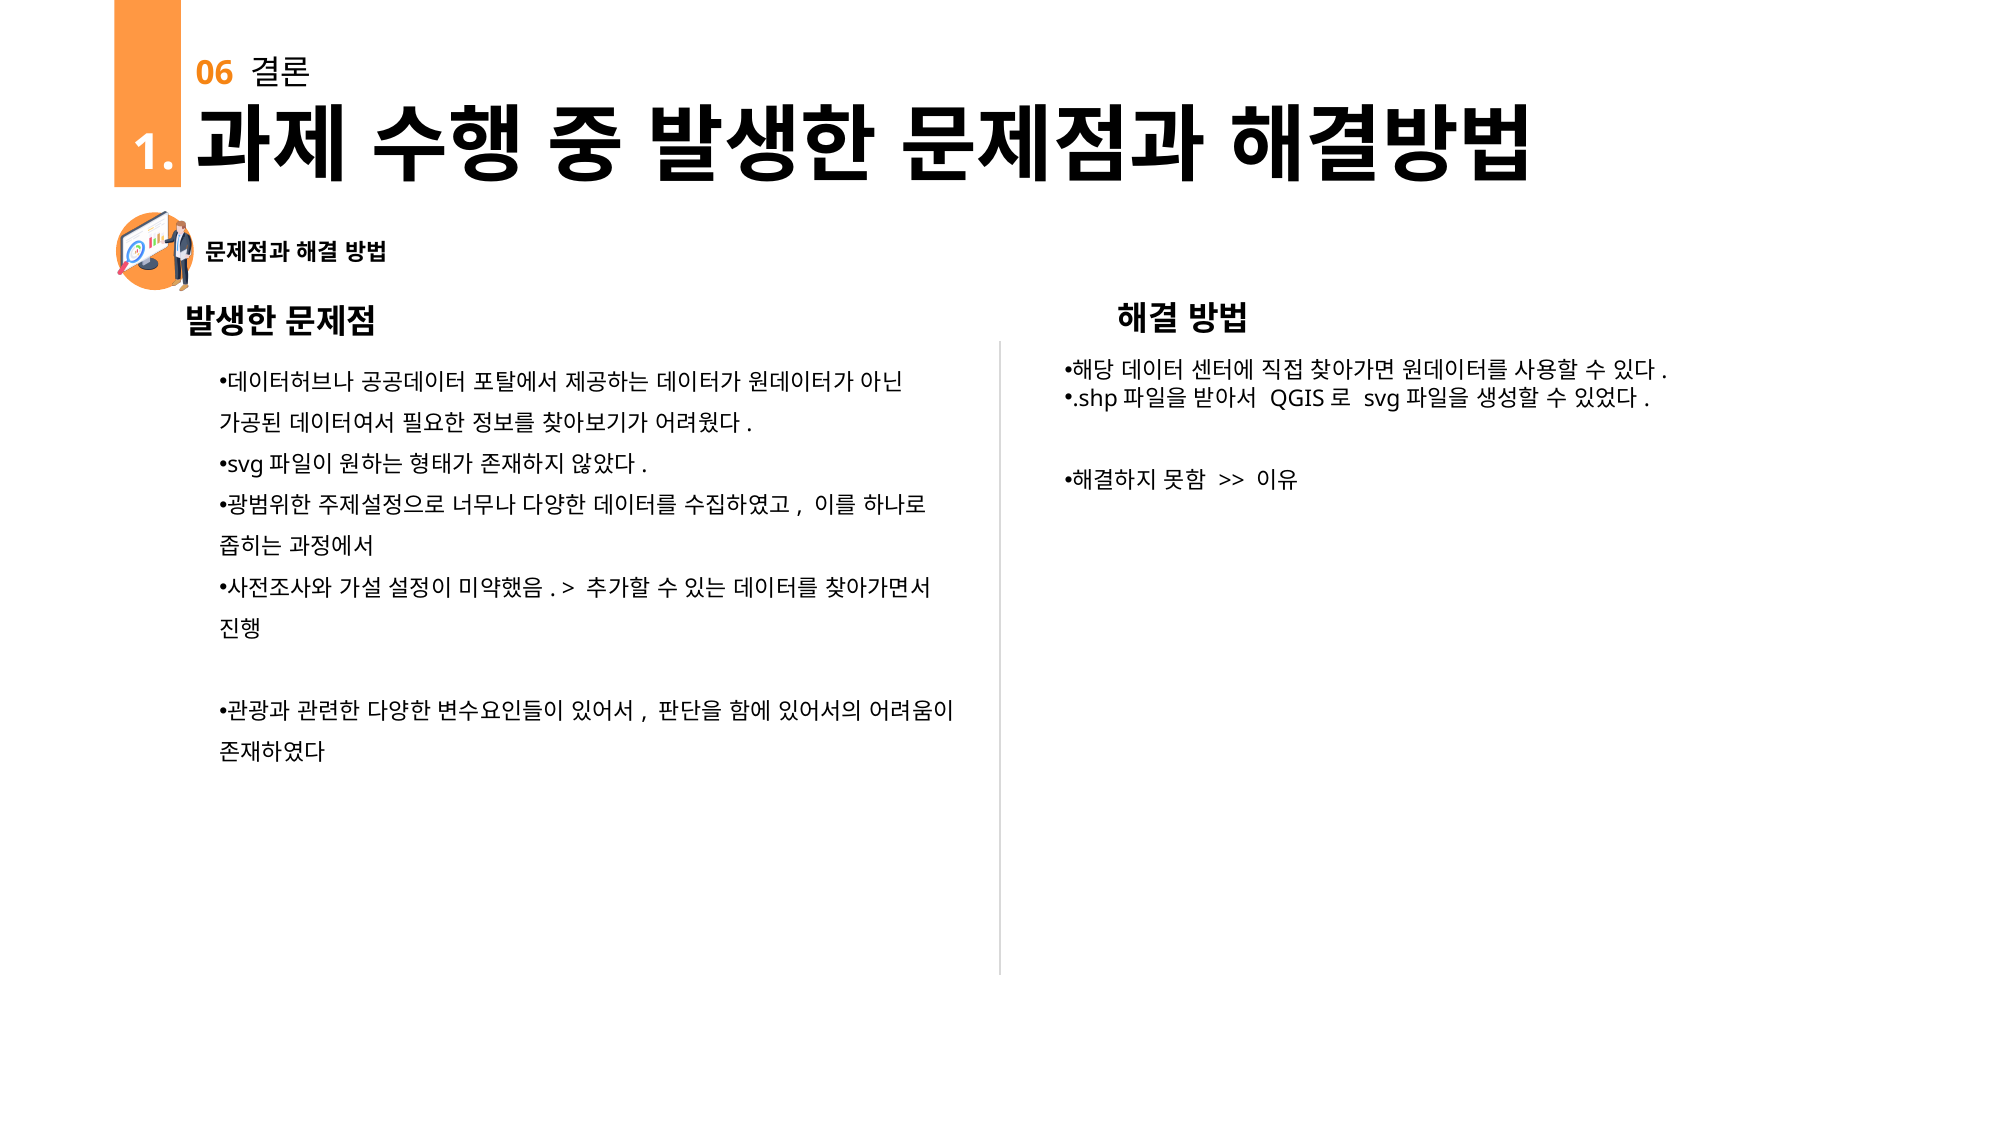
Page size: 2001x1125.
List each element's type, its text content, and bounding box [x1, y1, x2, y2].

text_box 06 결론 [180, 44, 1220, 100]
text_box 데이터허브나 공공데이터 포탈에서 제공하는 데이터가 원데이터가 아닌 가공된 데이터여서 필요한 정보를 찾아보기가 어려웠다. svg파일이 원하는 형태가 존재하지 않았다. 광범위한 주제설정으로 너무나 다양한 데이터를 수집하였고, 이를 하나로 좁히는 과정에서 사전조사와 가설 설정이 미약했음. > 추가할 수 있는 데이터를 찾아가면서 진행 관광과 관련한 다양한 변수요인들이 있어서, 판단을 함에 있어서의 어려움이 존재하였다 [204, 346, 979, 856]
text_box 1. [101, 112, 194, 187]
text_box 발생한 문제점 [170, 293, 618, 348]
text_box 과제 수행 중 발생한 문제점과 해결방법 [180, 83, 1603, 199]
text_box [112, 209, 615, 294]
text_box 해결 방법 [1103, 290, 1550, 345]
text_box [113, 0, 182, 112]
text_box 해당 데이터 센터에 직접 찾아가면 원데이터를 사용할 수 있다. .shp파일을 받아서 QGIS로 svg파일을 생성할 수 있었다. 해결하지 못함 >> 이유 [1049, 348, 1927, 529]
